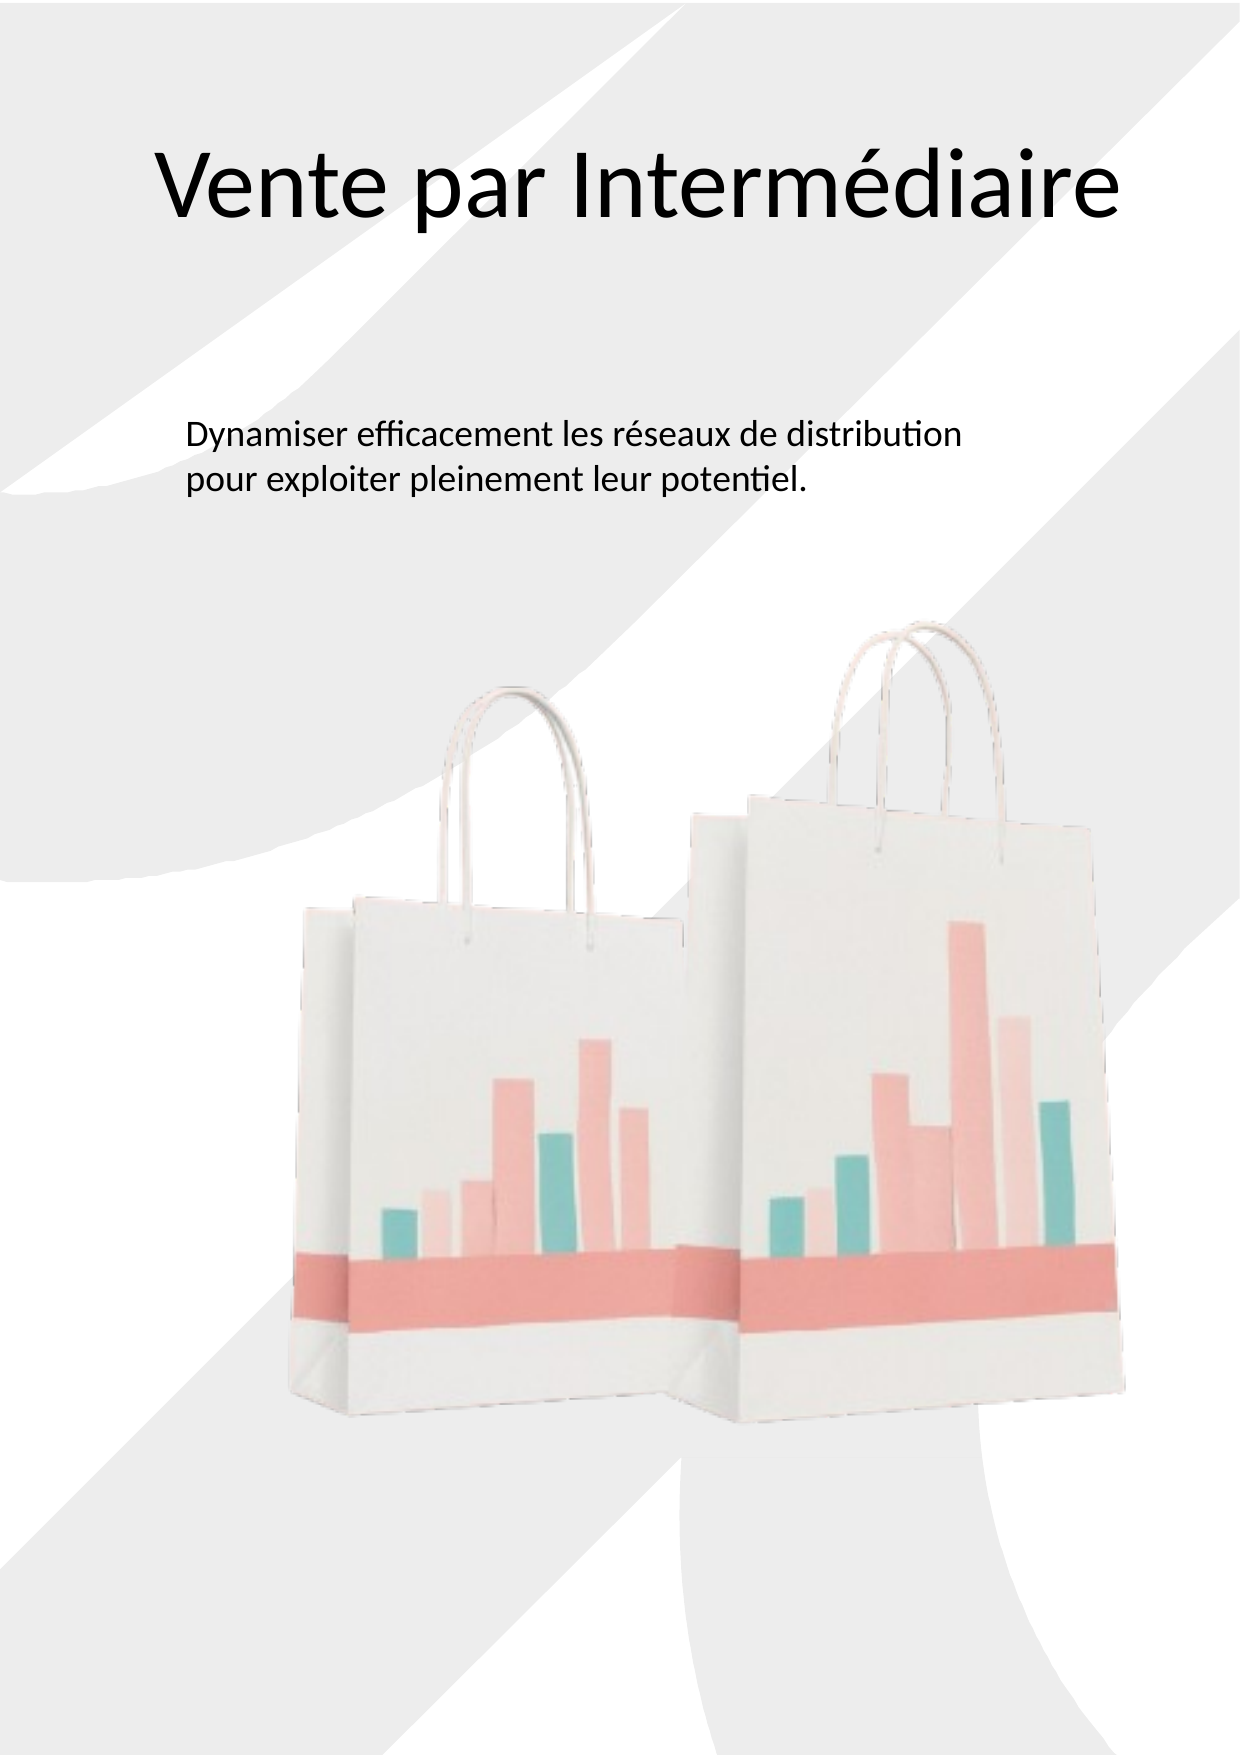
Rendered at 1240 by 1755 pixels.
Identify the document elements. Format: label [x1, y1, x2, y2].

text_box [0, 2, 1240, 1755]
